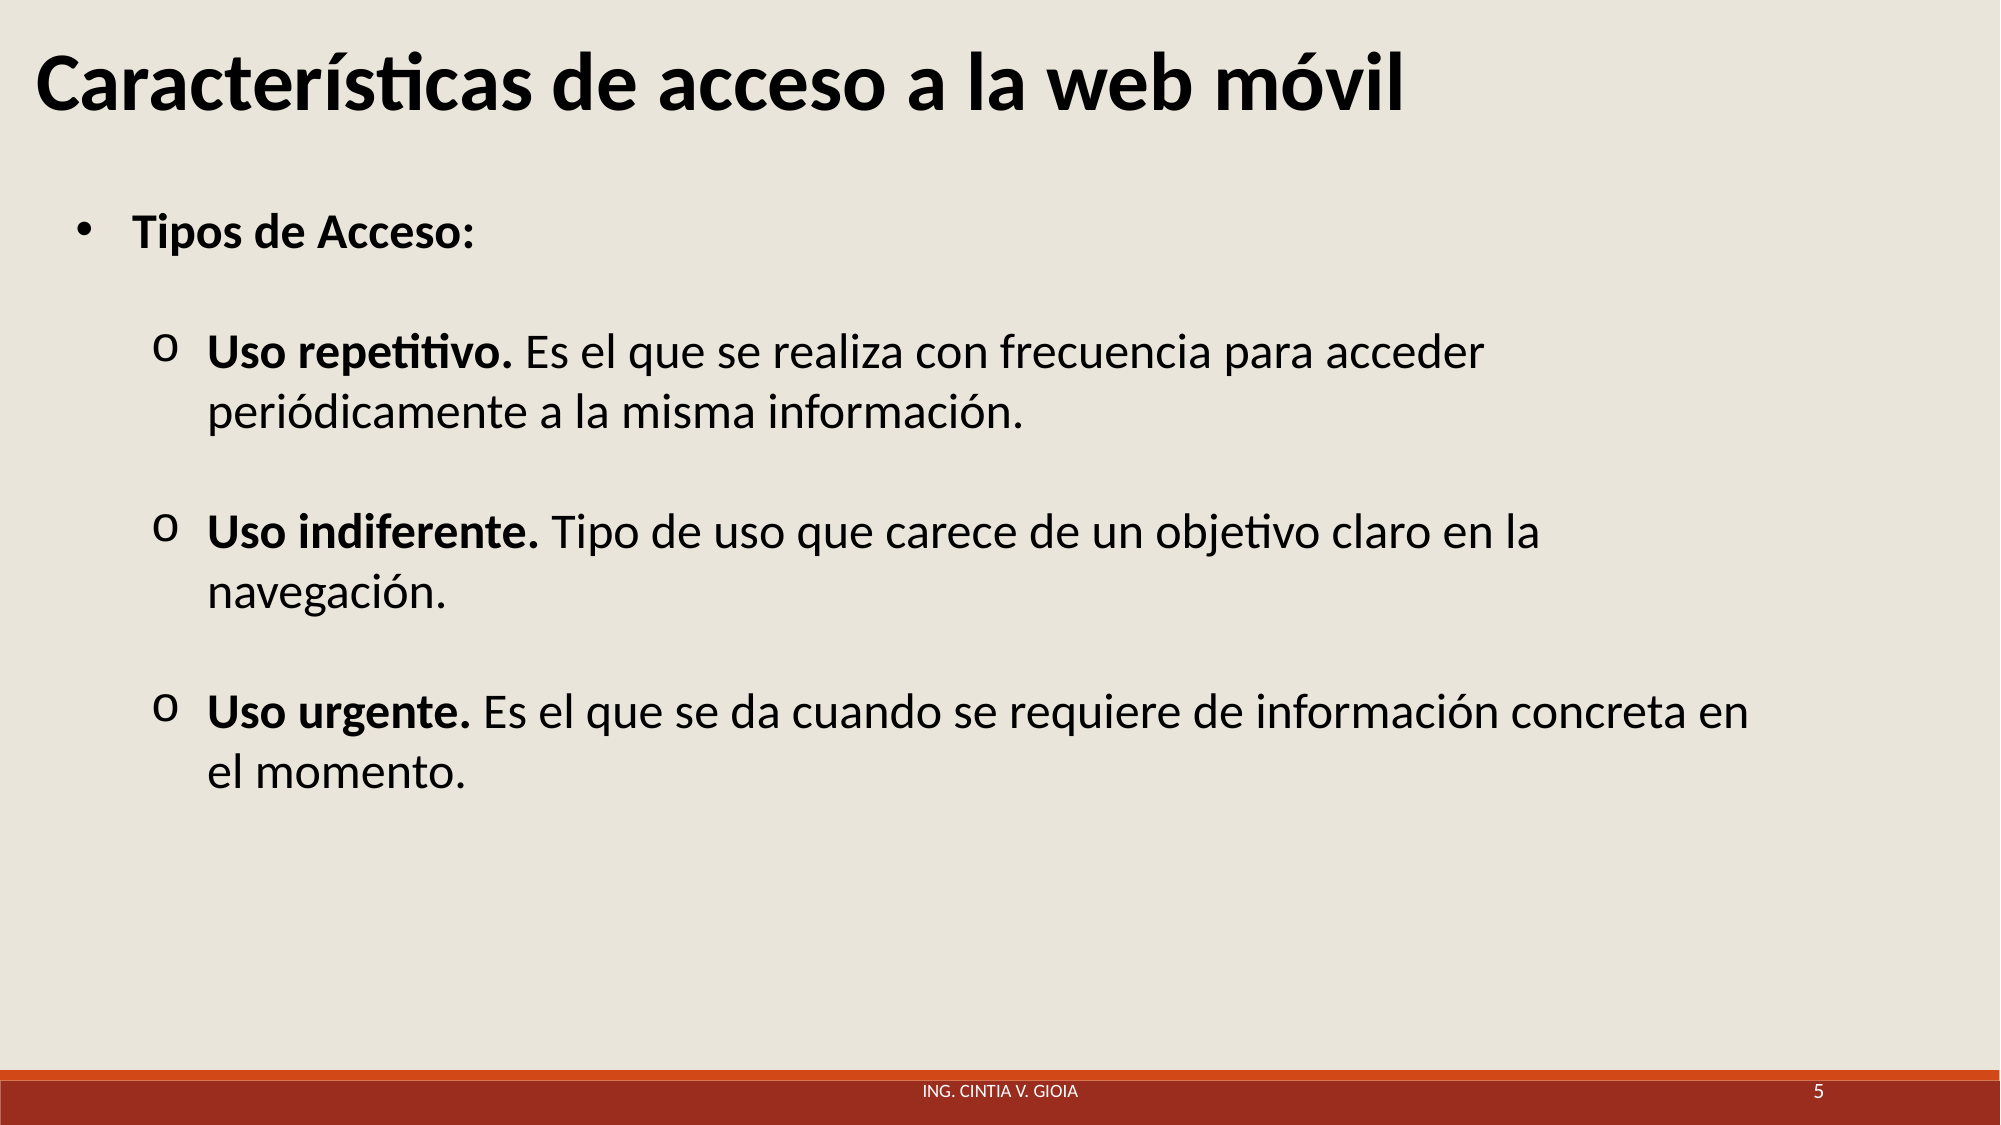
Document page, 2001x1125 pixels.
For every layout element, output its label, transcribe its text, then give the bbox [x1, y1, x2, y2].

slide_number 5 [1624, 1059, 1840, 1120]
footer Ing. Cintia V. Gioia [604, 1059, 1396, 1120]
text_box Características de acceso a la web móvil [21, 20, 1696, 135]
text_box Tipos de Acceso: Uso repetitivo. Es el que se realiza con frecuencia para acceder periódicamente a la misma información. Uso indiferente. Tipo de uso que carece de un objetivo claro en la navegación. Uso urgente. Es el que se da cuando se requiere de información concreta en el momento. [60, 190, 1789, 926]
